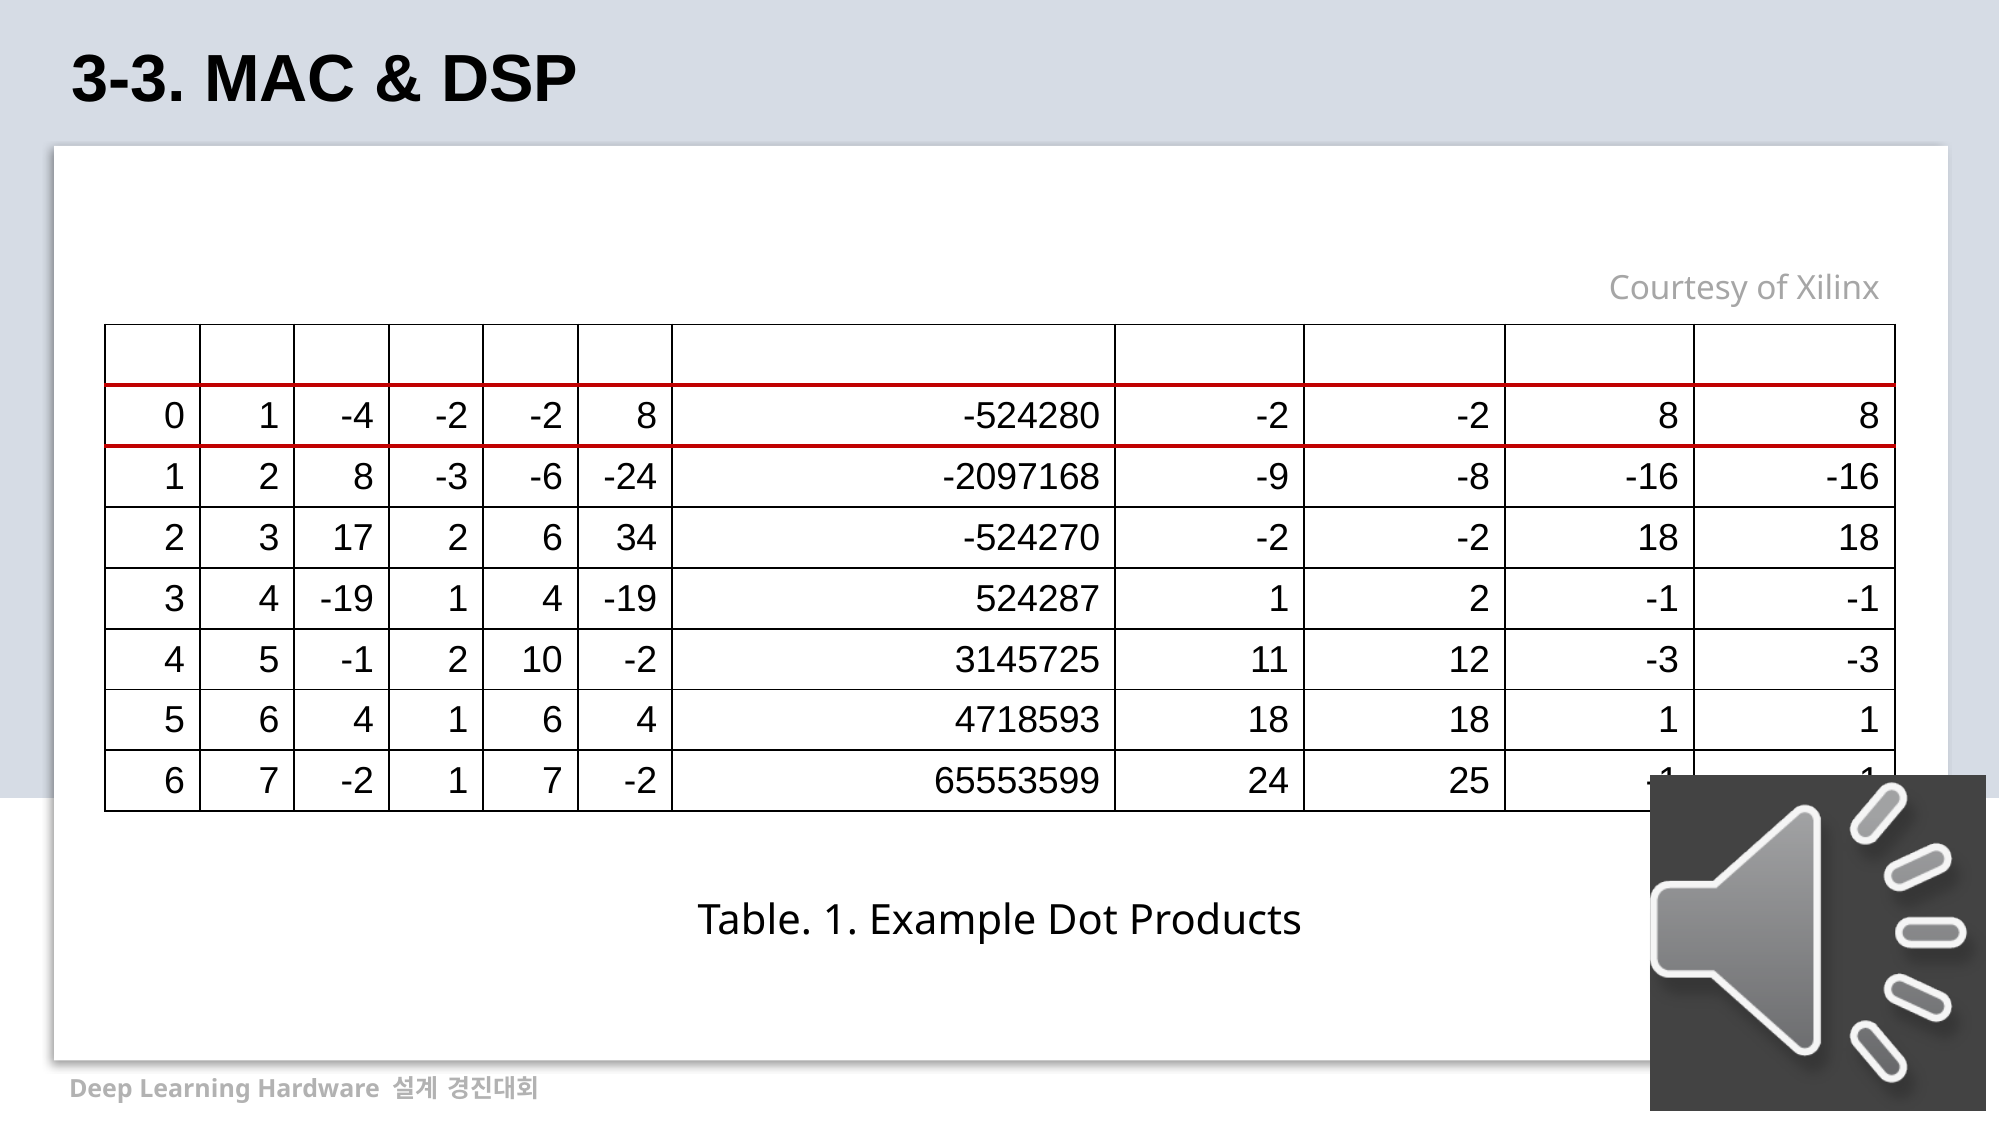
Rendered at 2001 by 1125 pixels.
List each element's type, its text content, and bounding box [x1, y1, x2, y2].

footer Deep Learning Hardware 설계 경진대회 [54, 1057, 730, 1118]
slide_number 23 [1523, 1056, 1974, 1117]
text_box Courtesy of Xilinx [1561, 258, 1895, 314]
picture [1648, 773, 1987, 1112]
text_box Table. 1. Example Dot Products [254, 885, 1648, 950]
text_box 3-3. MAC & DSP [56, 27, 595, 122]
